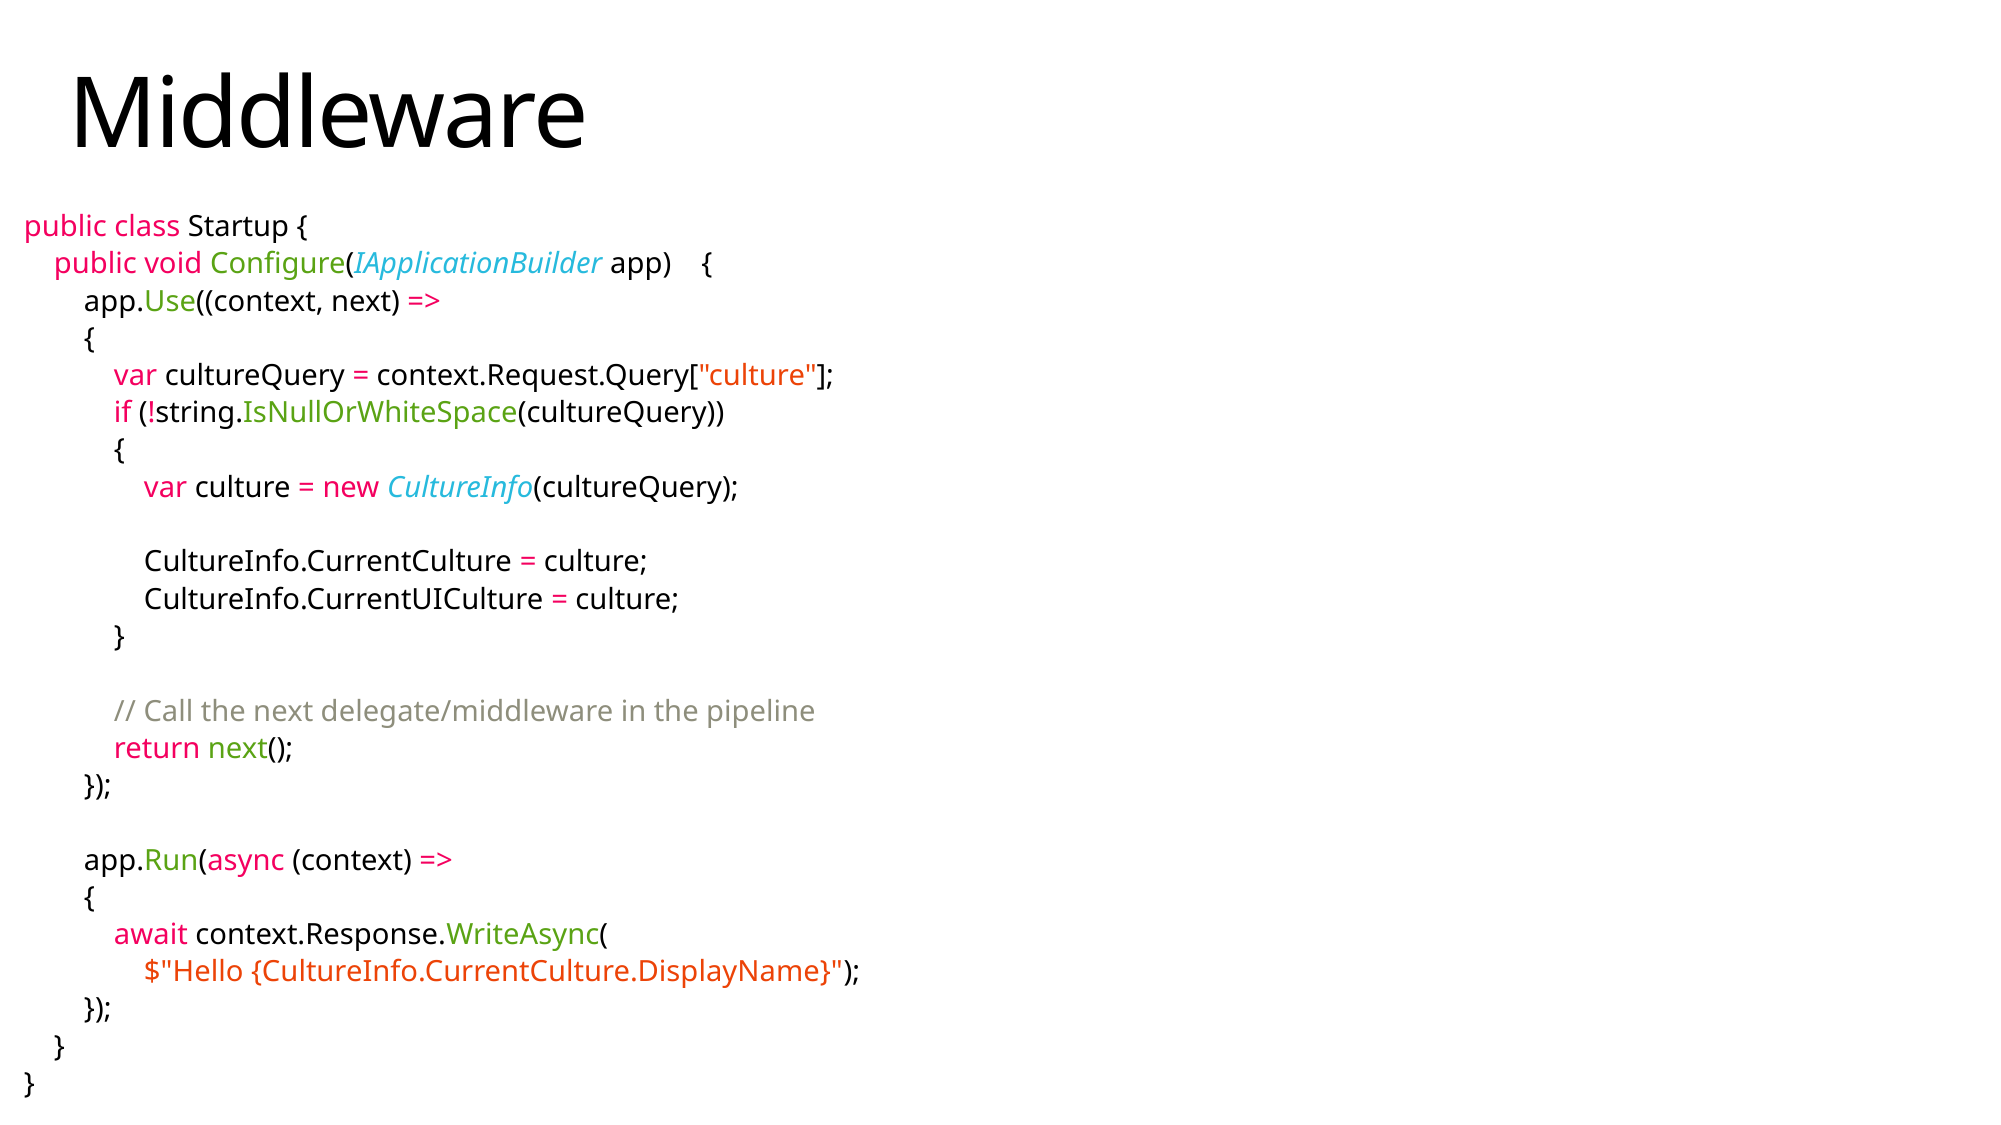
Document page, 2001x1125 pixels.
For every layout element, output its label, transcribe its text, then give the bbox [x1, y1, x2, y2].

title Middleware [44, 47, 1957, 196]
list public class Startup { public void Configure(IApplicationBuilder app) { app.Use((context, next) => { var cultureQuery = context.Request.Query["culture"]; if (!string.IsNullOrWhiteSpace(cultureQuery)) { var culture = new CultureInfo(cultureQuery); CultureInfo.CurrentCulture = culture; CultureInfo.CurrentUICulture = culture; } // Call the next delegate/middleware in the pipeline return next(); }); app.Run(async (context) => { await context.Response.WriteAsync( $"Hello {CultureInfo.CurrentCulture.DisplayName}"); }); } } [0, 196, 2000, 1125]
